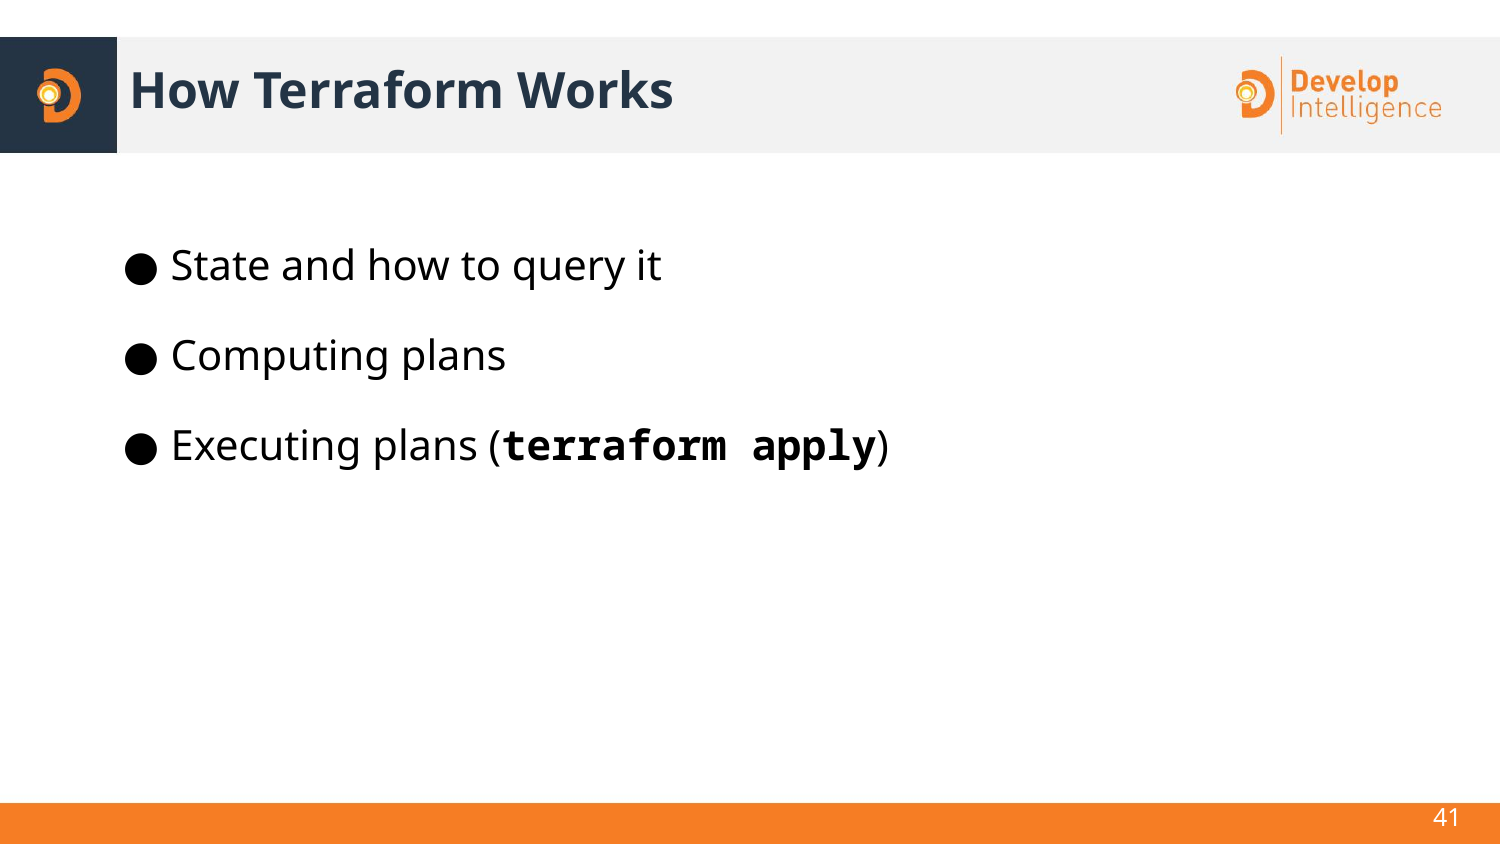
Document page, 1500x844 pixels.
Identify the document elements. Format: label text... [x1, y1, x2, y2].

slide_number <number> [1396, 800, 1499, 837]
picture [0, 0, 1500, 844]
list State and how to query it Computing plans Executing plans (terraform apply) [103, 238, 1397, 710]
title How Terraform Works [118, 36, 1500, 148]
